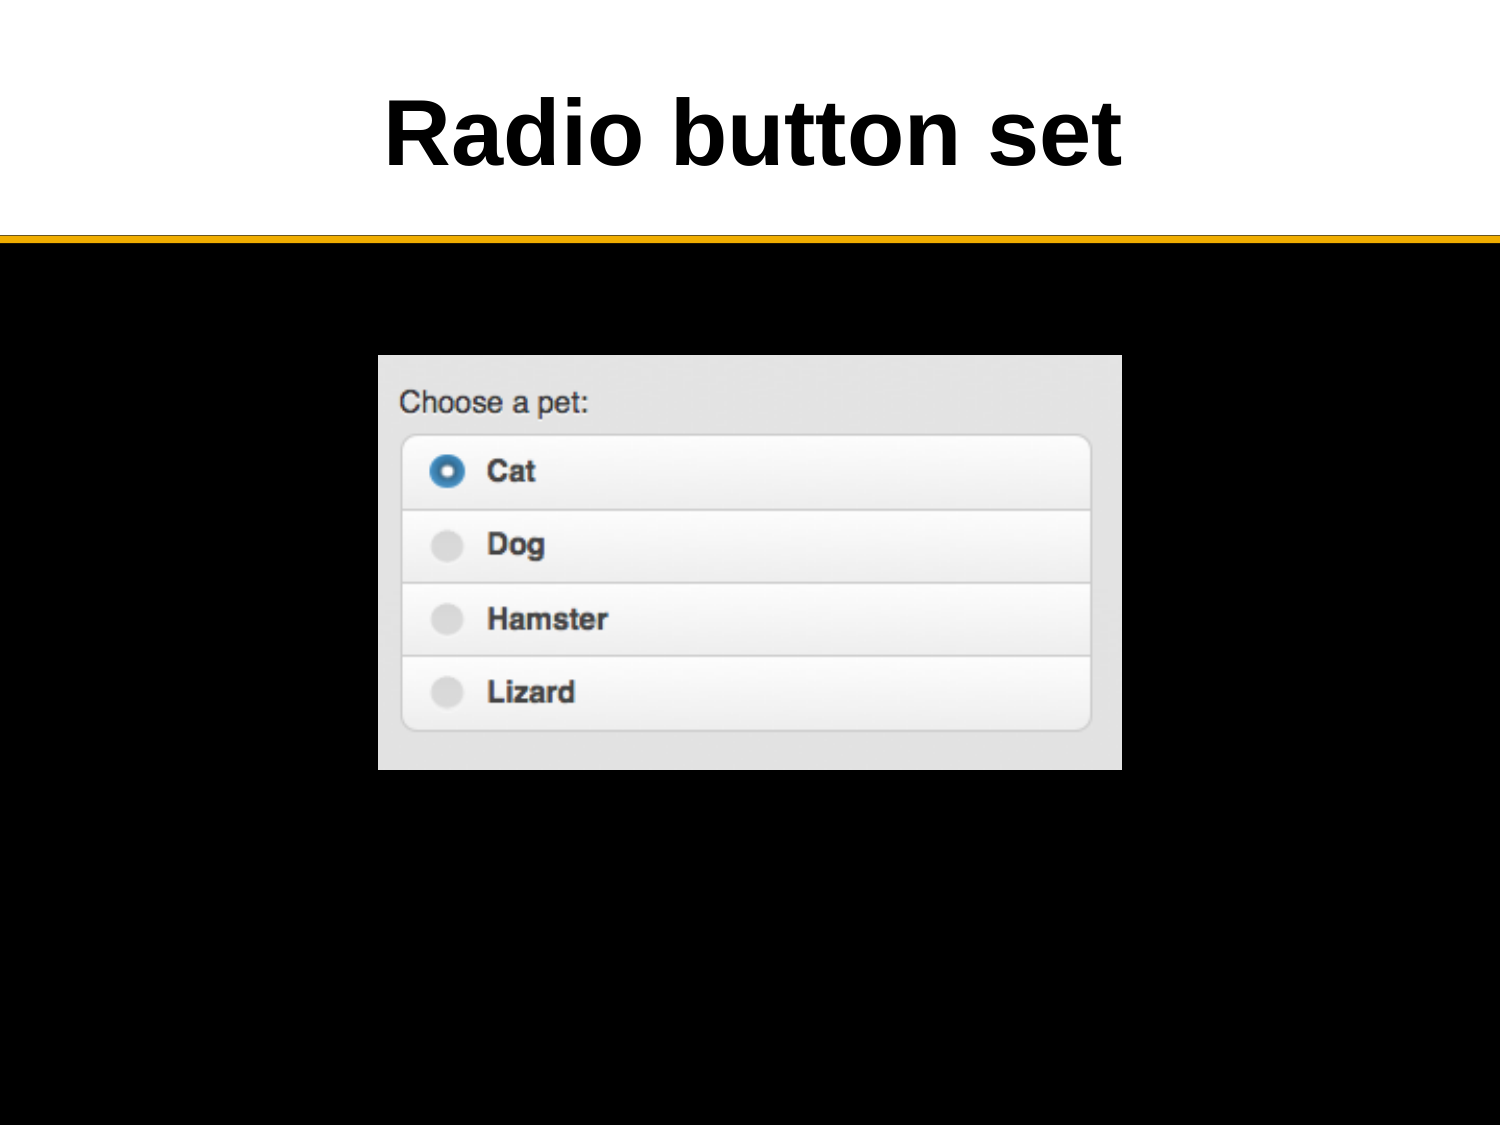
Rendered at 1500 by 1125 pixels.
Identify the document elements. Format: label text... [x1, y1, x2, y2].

title Radio button set [75, 25, 1425, 231]
picture [378, 355, 1122, 770]
